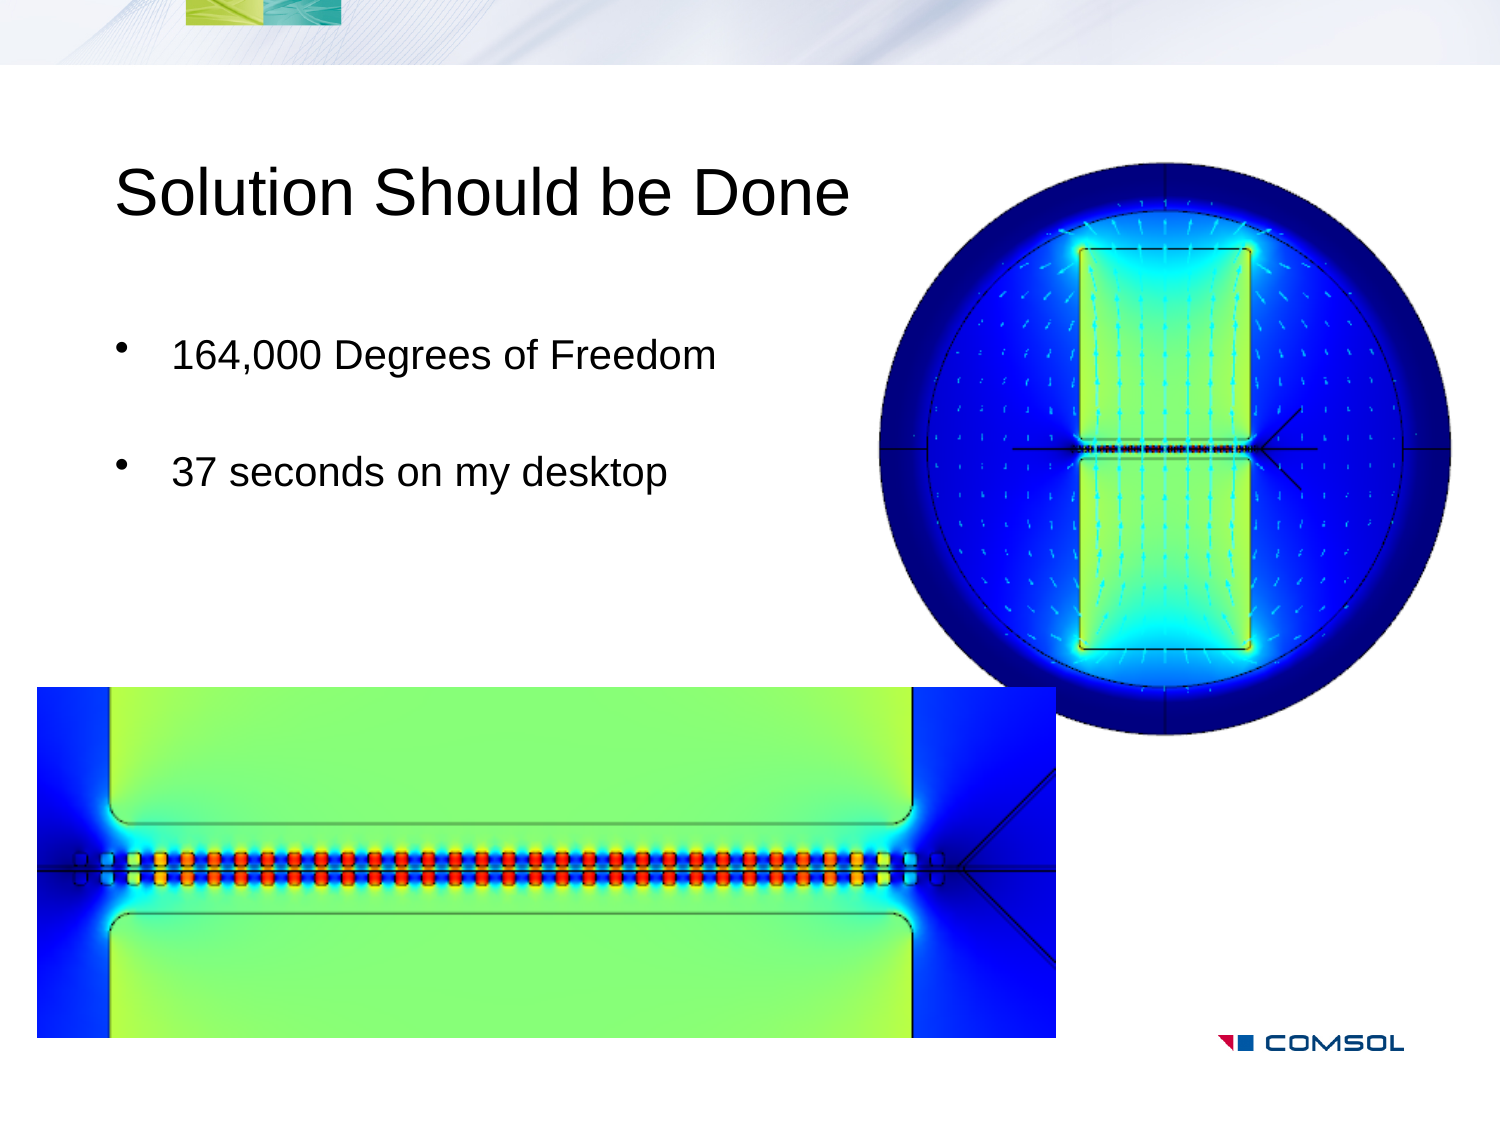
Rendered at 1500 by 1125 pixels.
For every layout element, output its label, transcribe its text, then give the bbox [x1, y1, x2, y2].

list 164,000 Degrees of Freedom 37 seconds on my desktop [99, 320, 813, 638]
title Solution Should be Done [99, 102, 1425, 275]
picture [0, 0, 1500, 1125]
